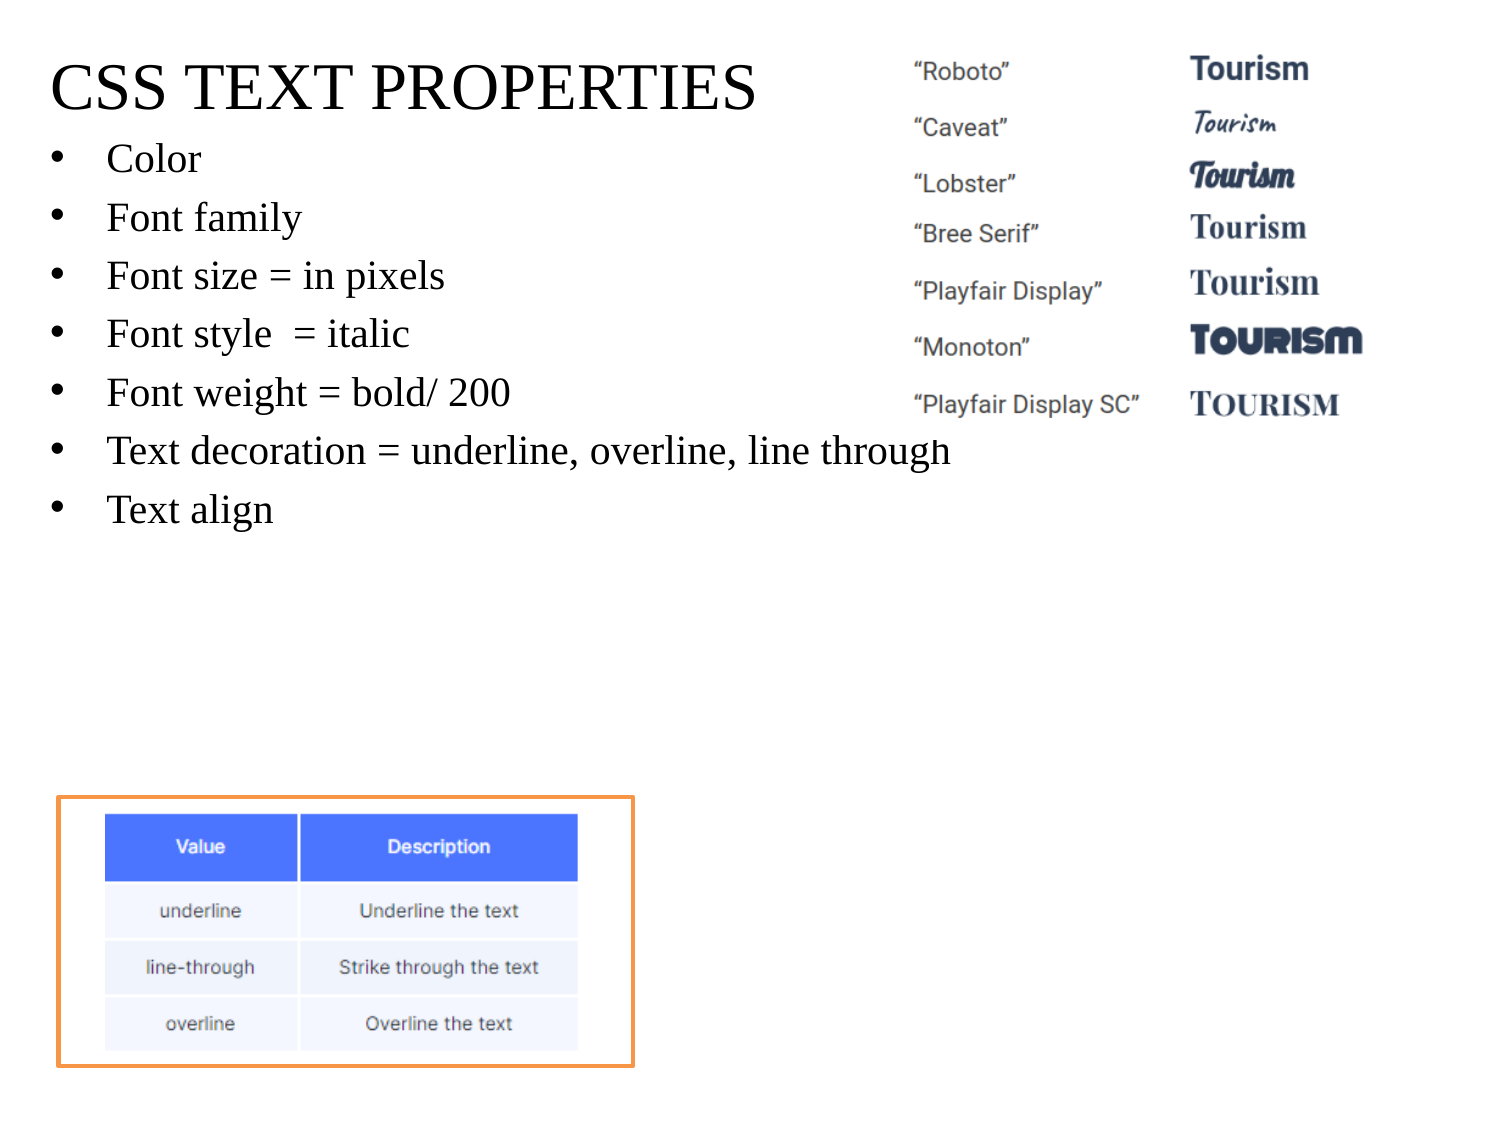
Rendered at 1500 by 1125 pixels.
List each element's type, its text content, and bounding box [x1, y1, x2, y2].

picture [105, 808, 589, 1055]
list CSS TEXT PROPERTIES Color Font family Font size = in pixels Font style = italic Font weight = bold/ 200 Text decoration = underline, overline, line through Text align [35, 35, 1465, 1102]
picture [902, 34, 1398, 440]
text_box [56, 795, 635, 1068]
